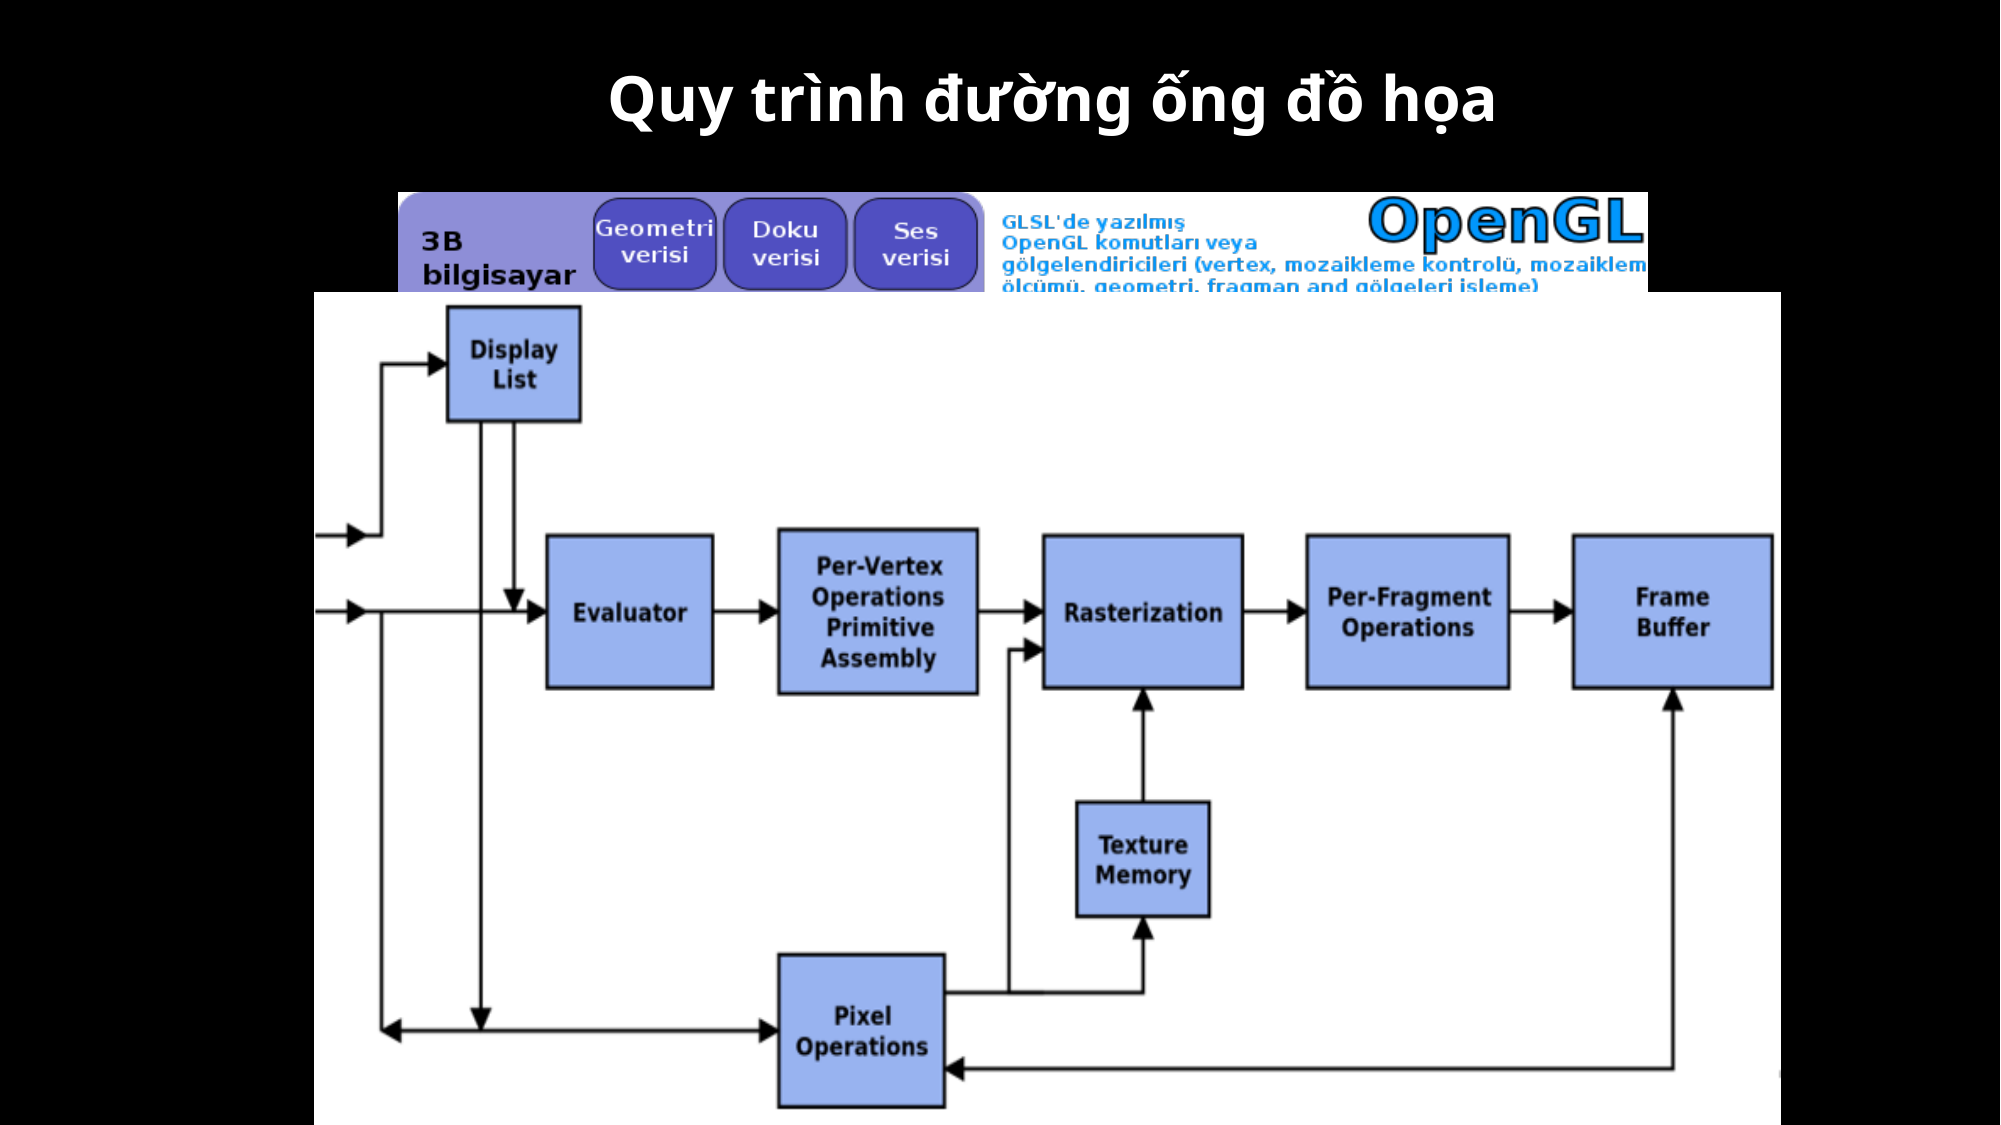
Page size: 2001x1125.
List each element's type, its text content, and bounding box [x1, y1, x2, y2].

text_box Quy trình đường ống đồ họa [593, 51, 1699, 141]
picture [314, 192, 1781, 1125]
